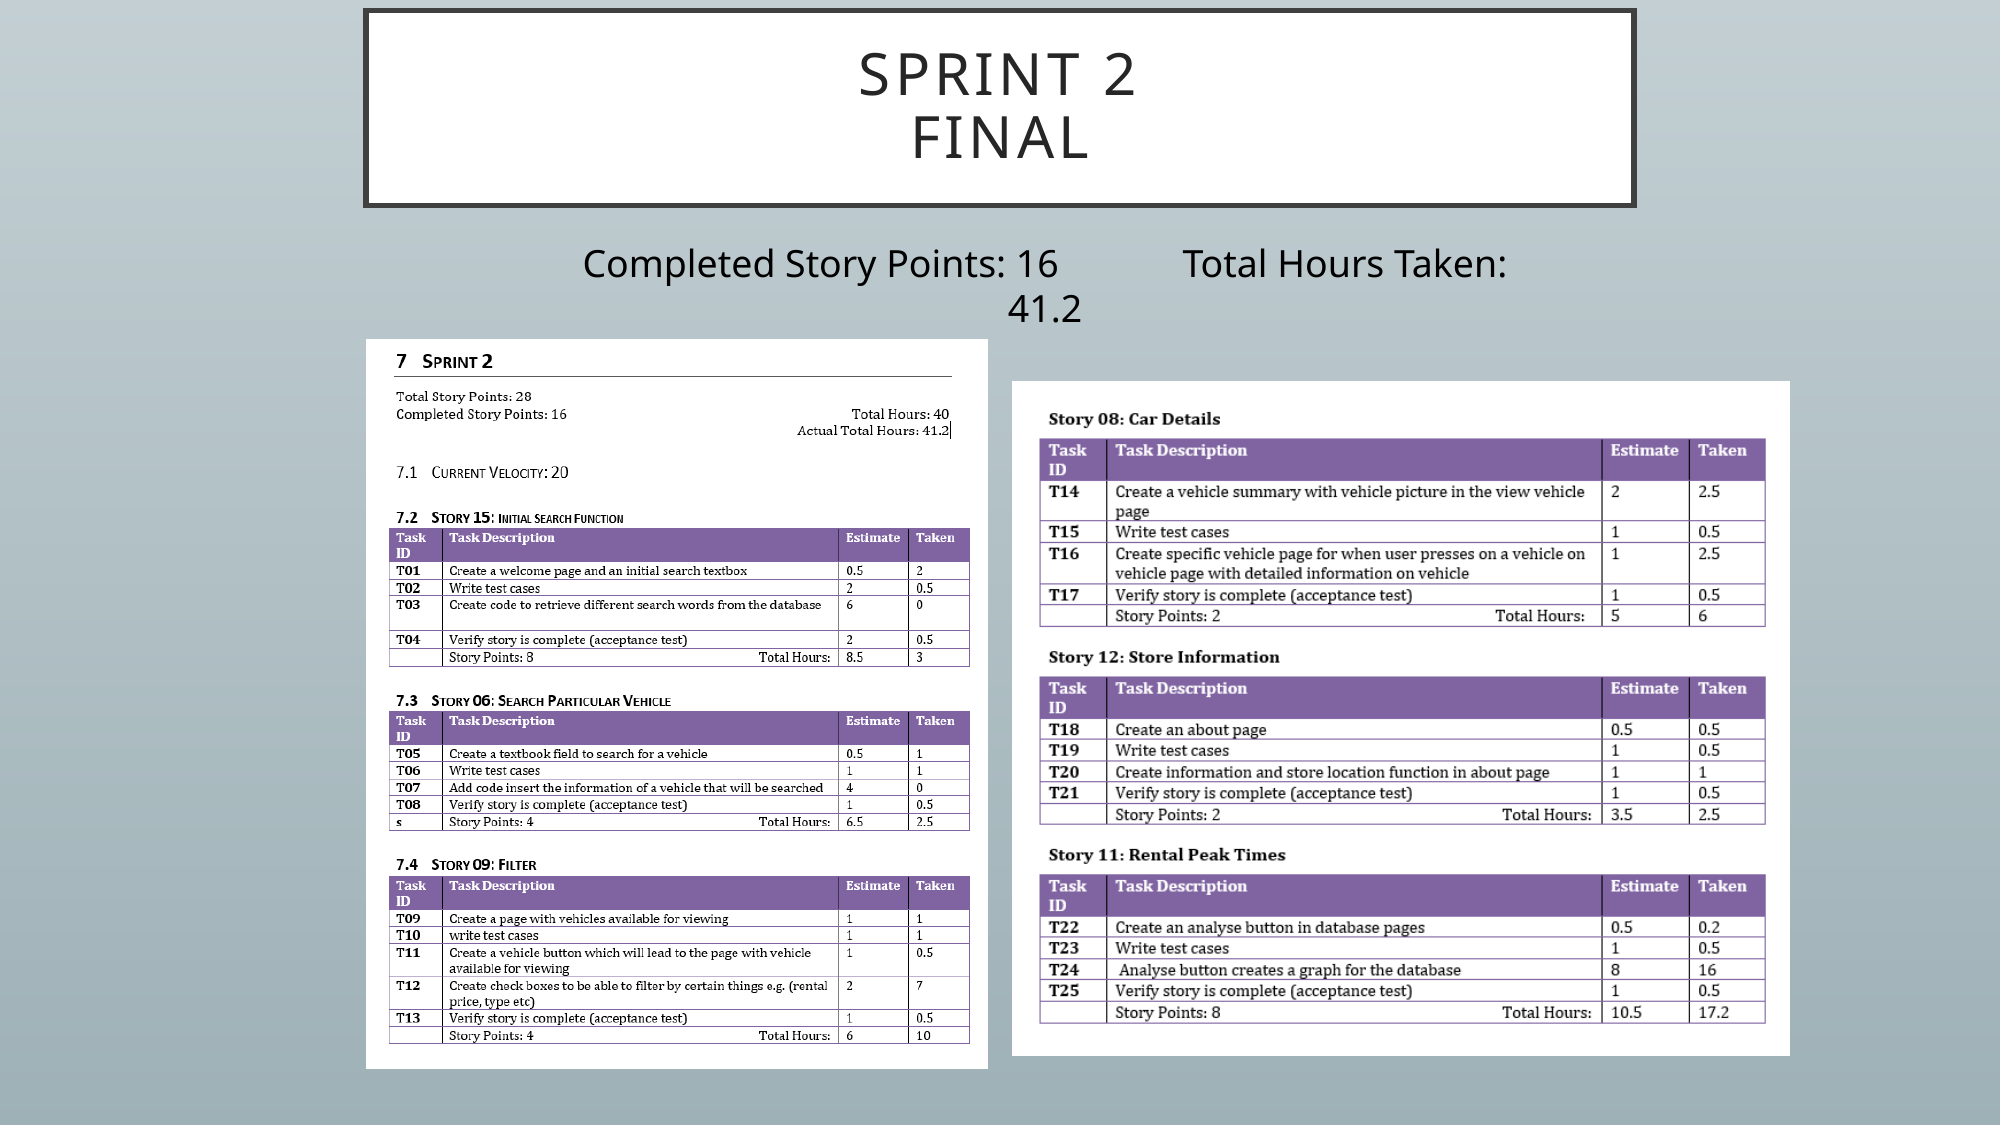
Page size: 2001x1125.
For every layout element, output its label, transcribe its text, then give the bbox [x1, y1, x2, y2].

title Sprint 2 final [363, 8, 1637, 208]
text_box Completed Story Points: 16 Total Hours Taken: 41.2 [551, 233, 1539, 338]
picture [365, 339, 988, 1069]
picture [1012, 381, 1790, 1056]
